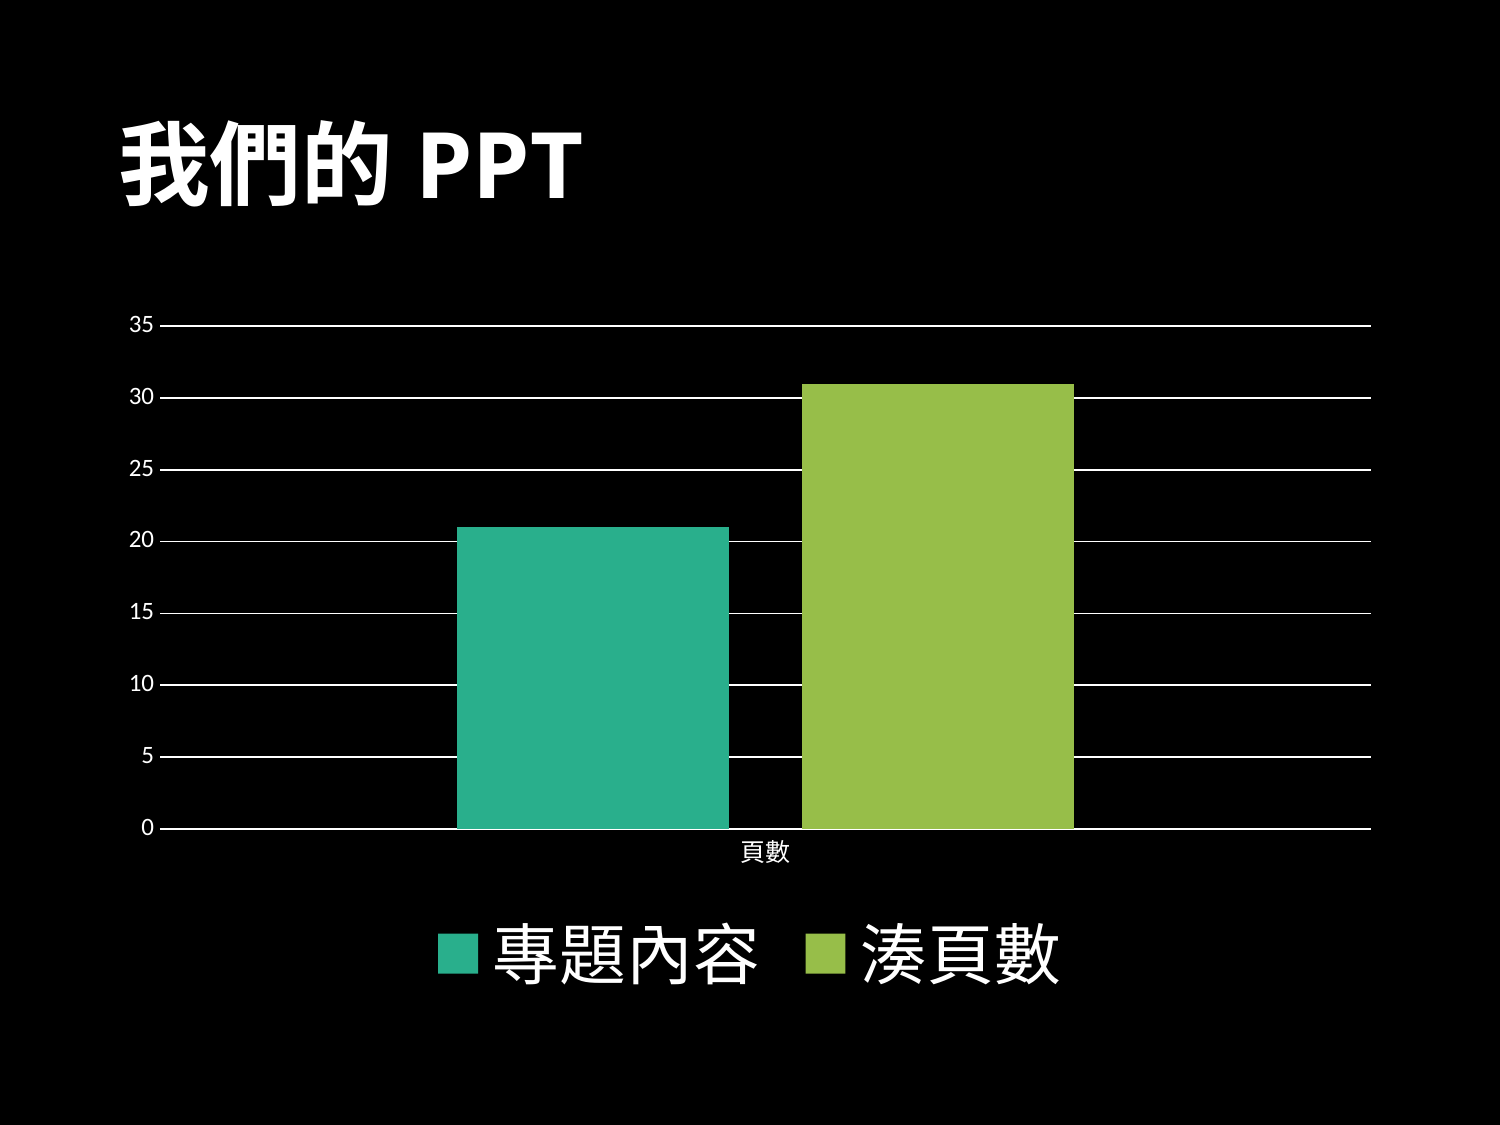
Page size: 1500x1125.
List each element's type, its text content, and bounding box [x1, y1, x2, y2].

chart [103, 299, 1397, 1014]
title 我們的PPT [103, 59, 1397, 278]
